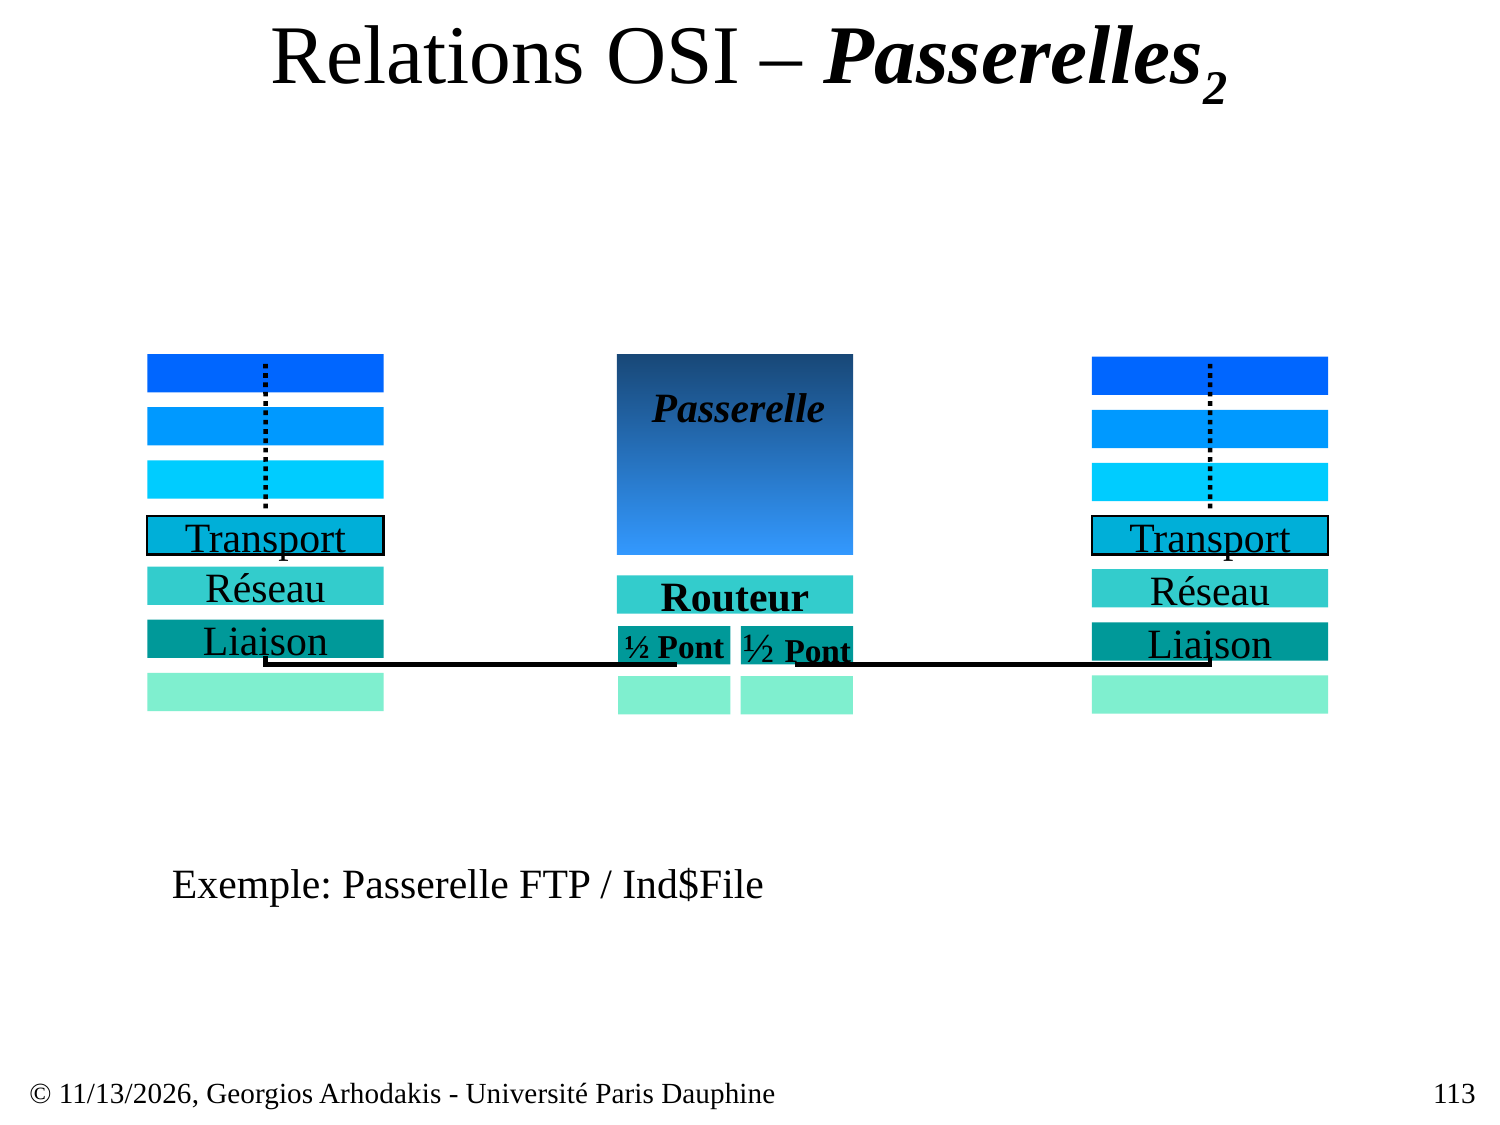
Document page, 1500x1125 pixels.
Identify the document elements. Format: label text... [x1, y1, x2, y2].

footer Georgios Arhodakis - Université Paris Dauphine [206, 1074, 1093, 1110]
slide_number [29, 1074, 206, 1110]
slide_number 113 [1328, 1074, 1476, 1110]
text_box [147, 353, 1329, 715]
title Relations OSI – Passerelles2 [111, 0, 1387, 159]
text_box Exemple: Passerelle FTP / Ind$File [157, 852, 838, 912]
